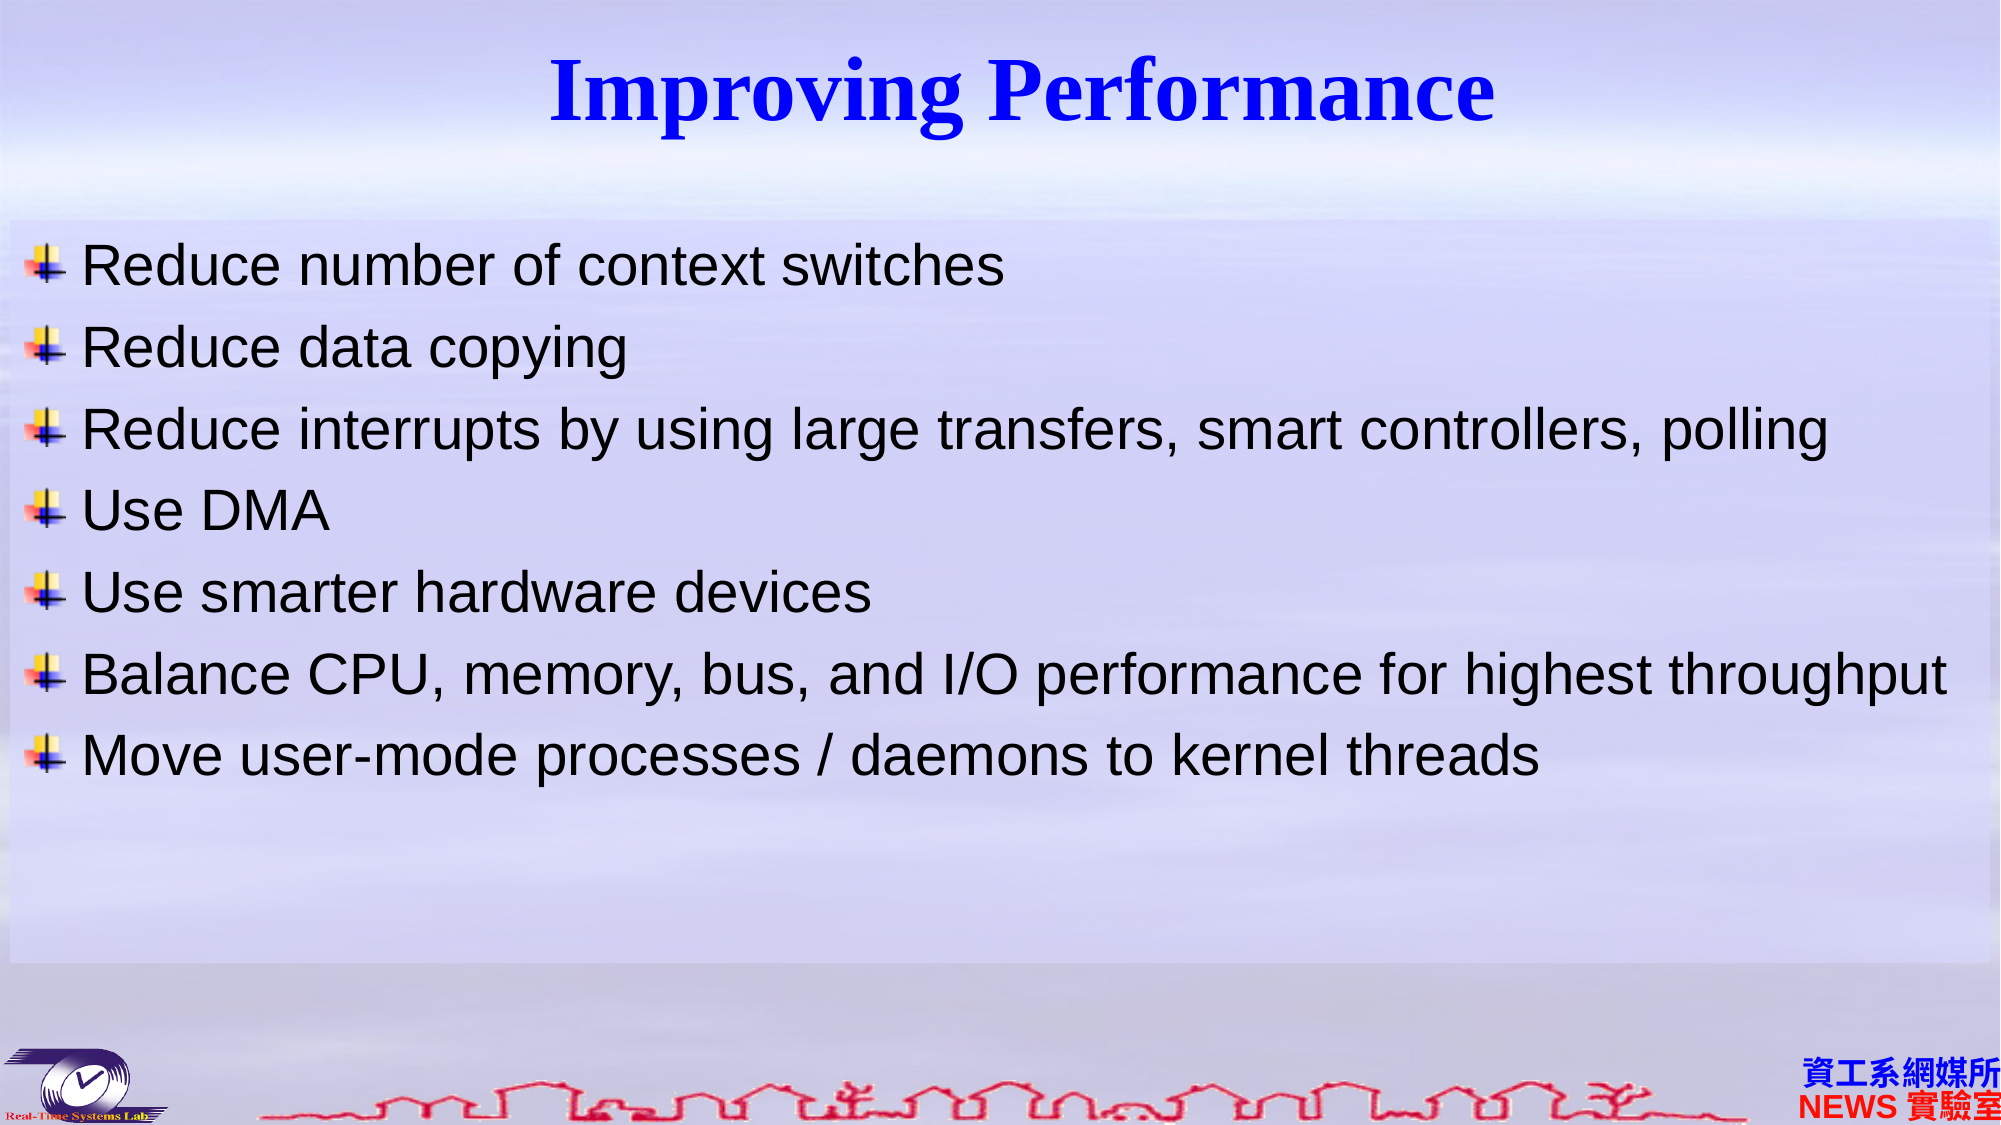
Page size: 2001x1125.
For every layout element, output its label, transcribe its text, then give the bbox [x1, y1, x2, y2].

list Reduce number of context switches Reduce data copying Reduce interrupts by using large transfers, smart controllers, polling Use DMA Use smarter hardware devices Balance CPU, memory, bus, and I/O performance for highest throughput Move user-mode processes / daemons to kernel threads [9, 219, 1991, 964]
title Improving Performance [388, 36, 1659, 132]
picture [0, 0, 2001, 1125]
